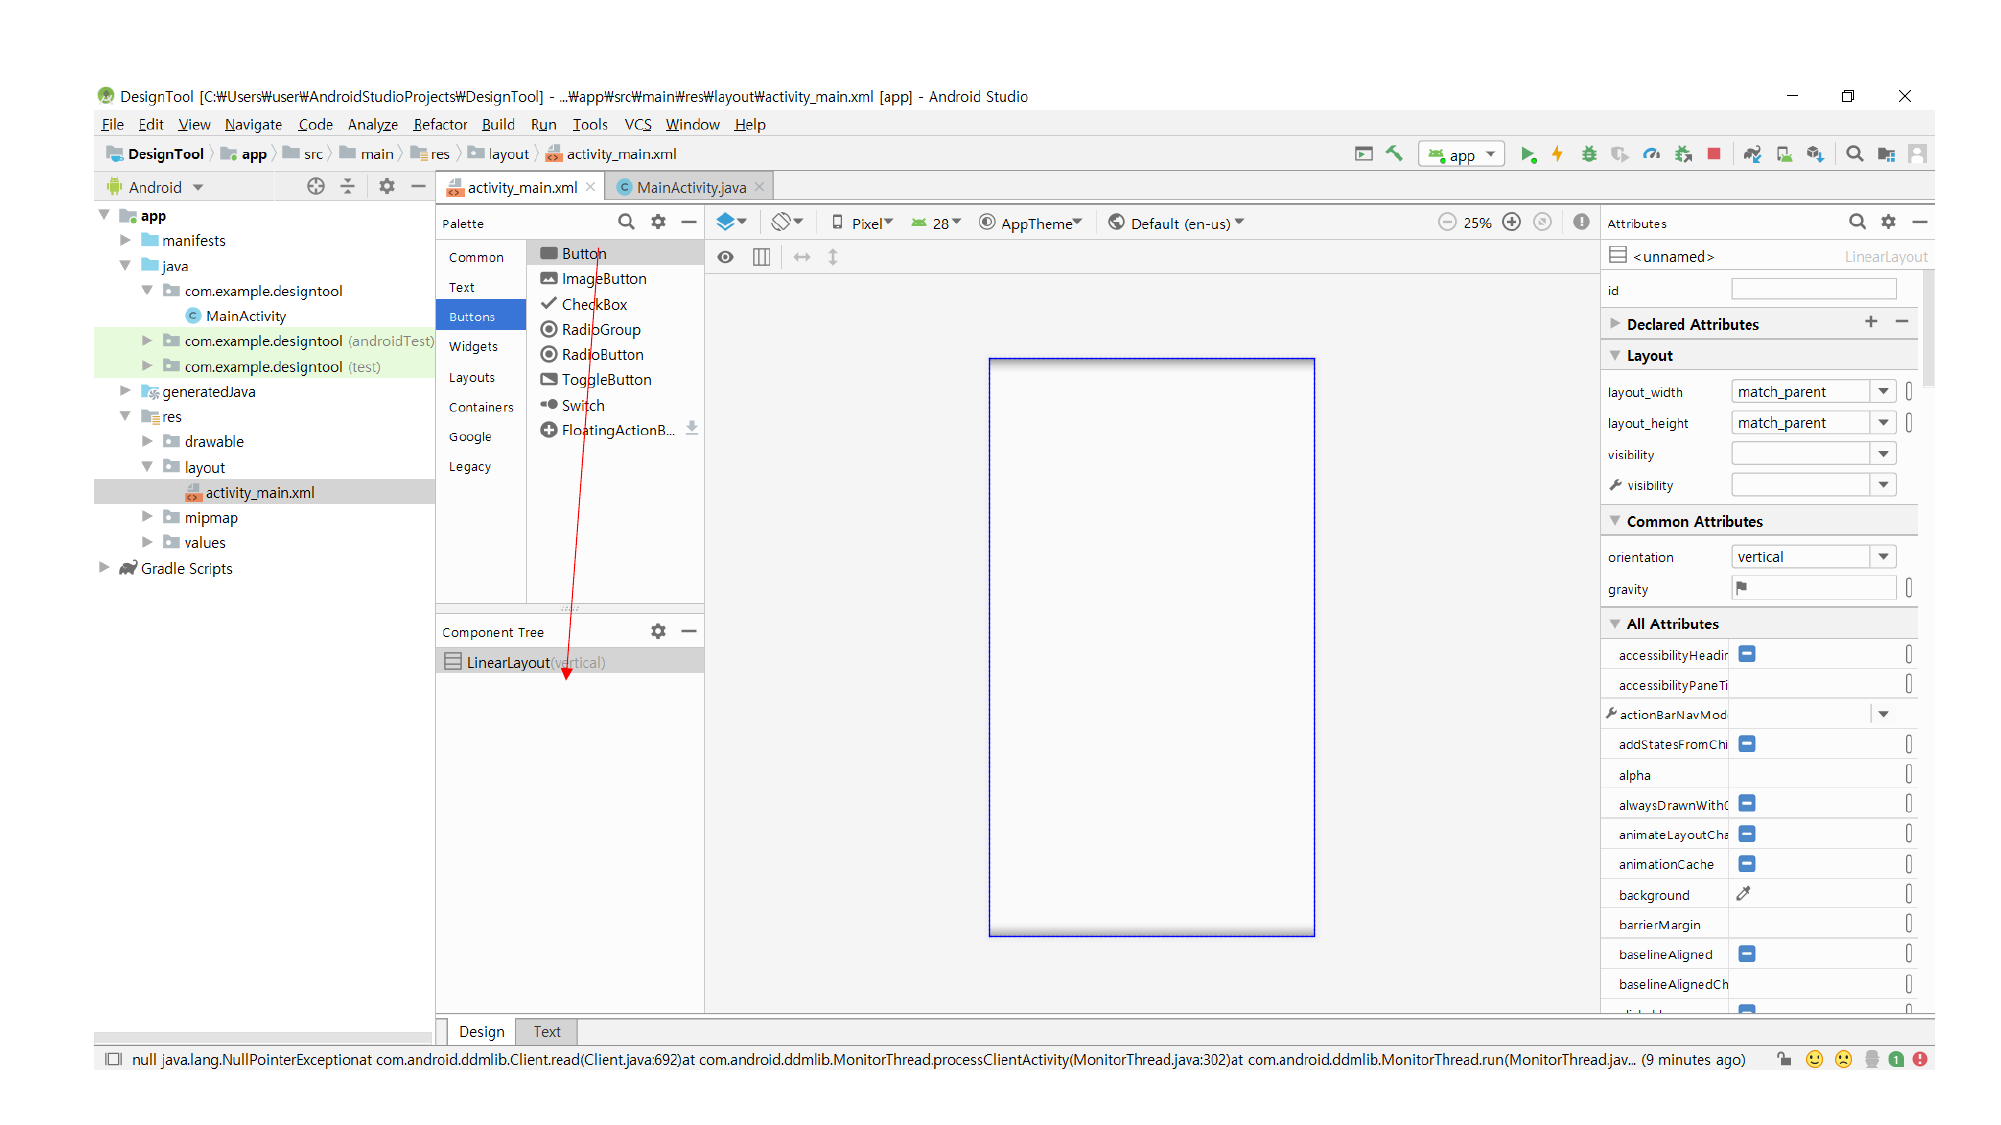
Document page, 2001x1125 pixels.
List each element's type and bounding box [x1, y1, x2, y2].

picture [94, 82, 1935, 1070]
text_box [566, 247, 599, 681]
